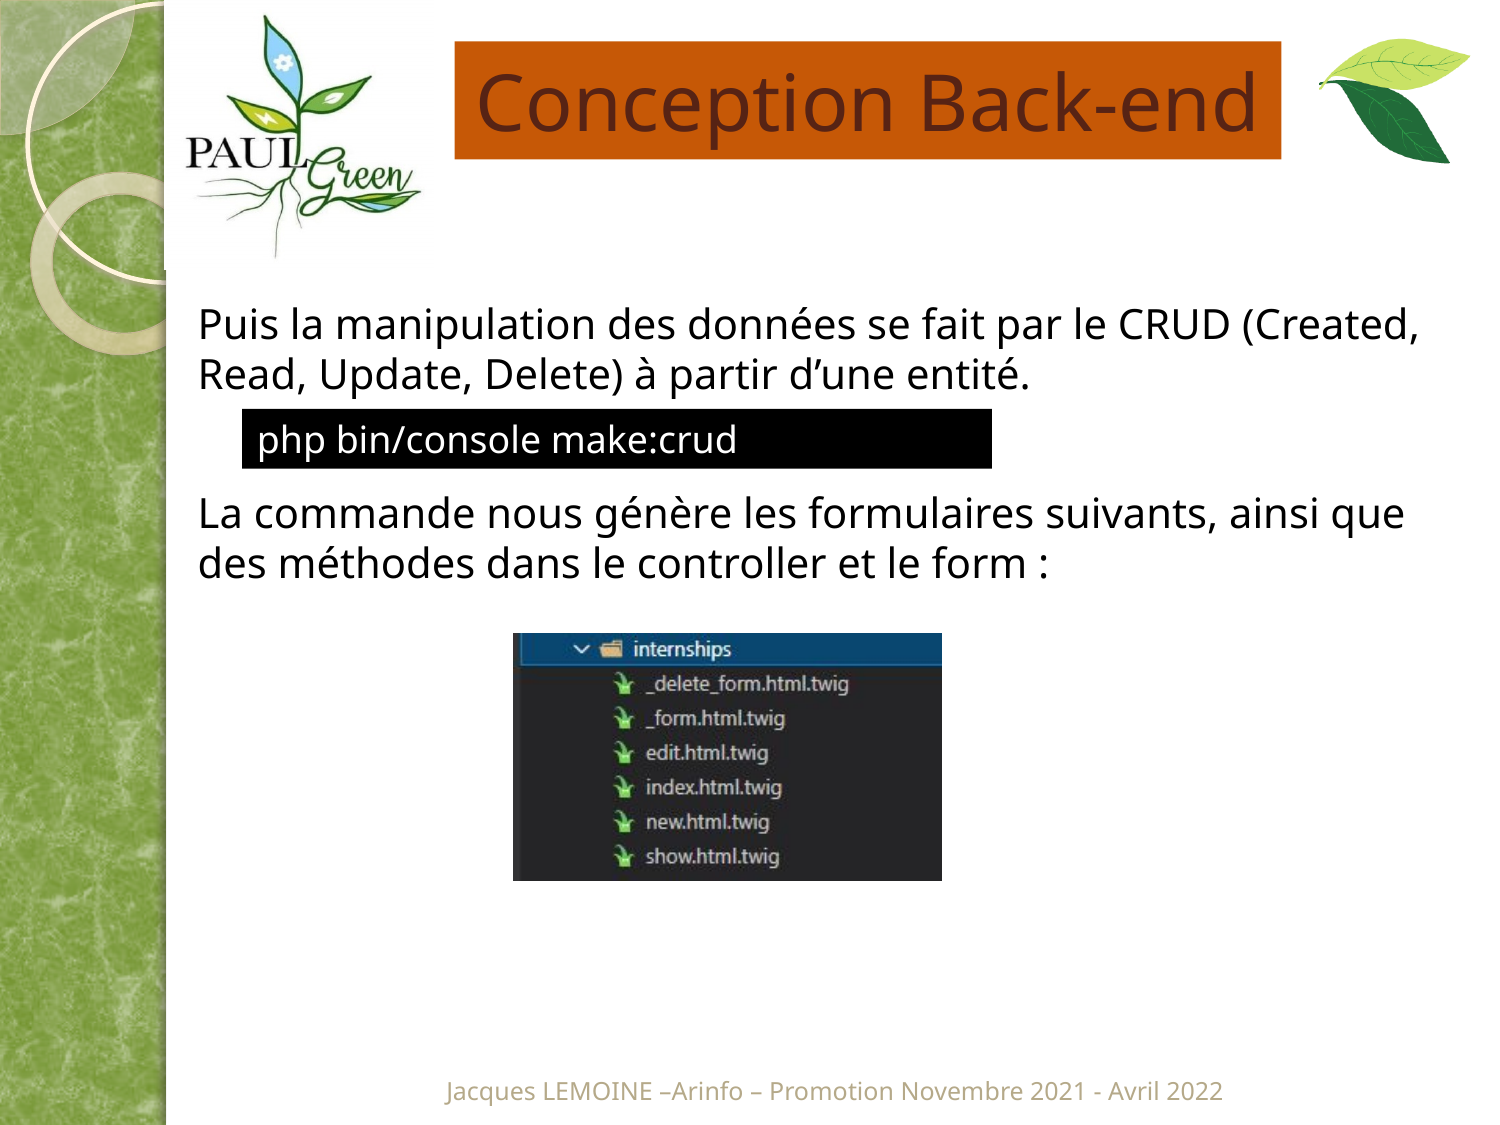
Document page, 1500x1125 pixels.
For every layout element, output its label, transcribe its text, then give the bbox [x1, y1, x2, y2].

picture [1319, 27, 1477, 171]
title Conception Back-end [454, 41, 1282, 160]
text_box php bin/console make:crud [242, 408, 992, 469]
picture [513, 633, 943, 881]
text_box Puis la manipulation des données se fait par le CRUD (Created, Read, Update, Delete) à partir d’une entité. [183, 290, 1500, 406]
picture [163, 0, 434, 270]
text_box La commande nous génère les formulaires suivants, ainsi que des méthodes dans le controller et le form : [183, 479, 1500, 595]
footer Jacques LEMOINE –Arinfo – Promotion Novembre 2021 - Avril 2022 [171, 1058, 1500, 1113]
